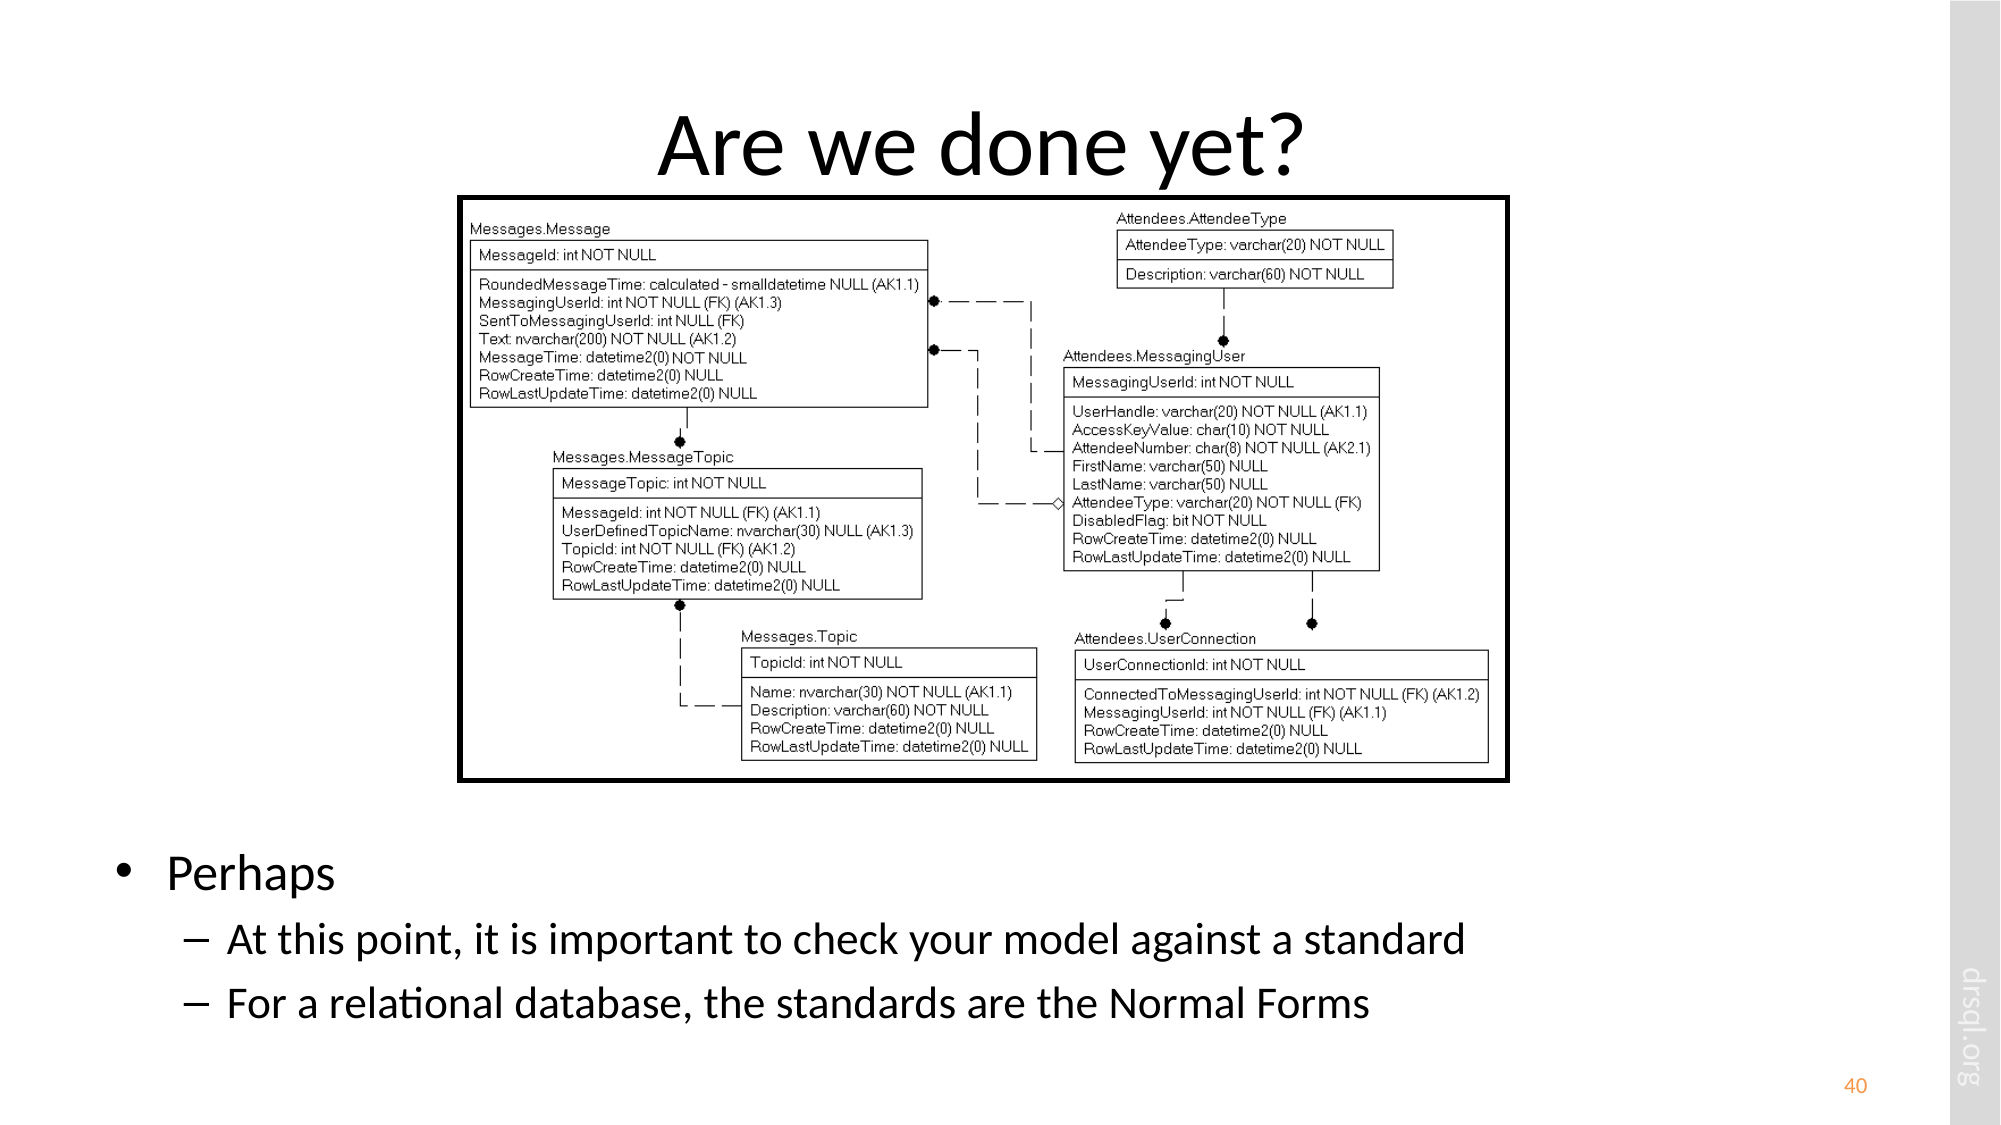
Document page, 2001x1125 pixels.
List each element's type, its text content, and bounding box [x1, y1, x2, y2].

title Are we done yet? [99, 45, 1867, 233]
picture [462, 199, 1506, 779]
list Perhaps At this point, it is important to check your model against a standard For a relational database, the standards are the Normal Forms [99, 830, 1900, 1036]
